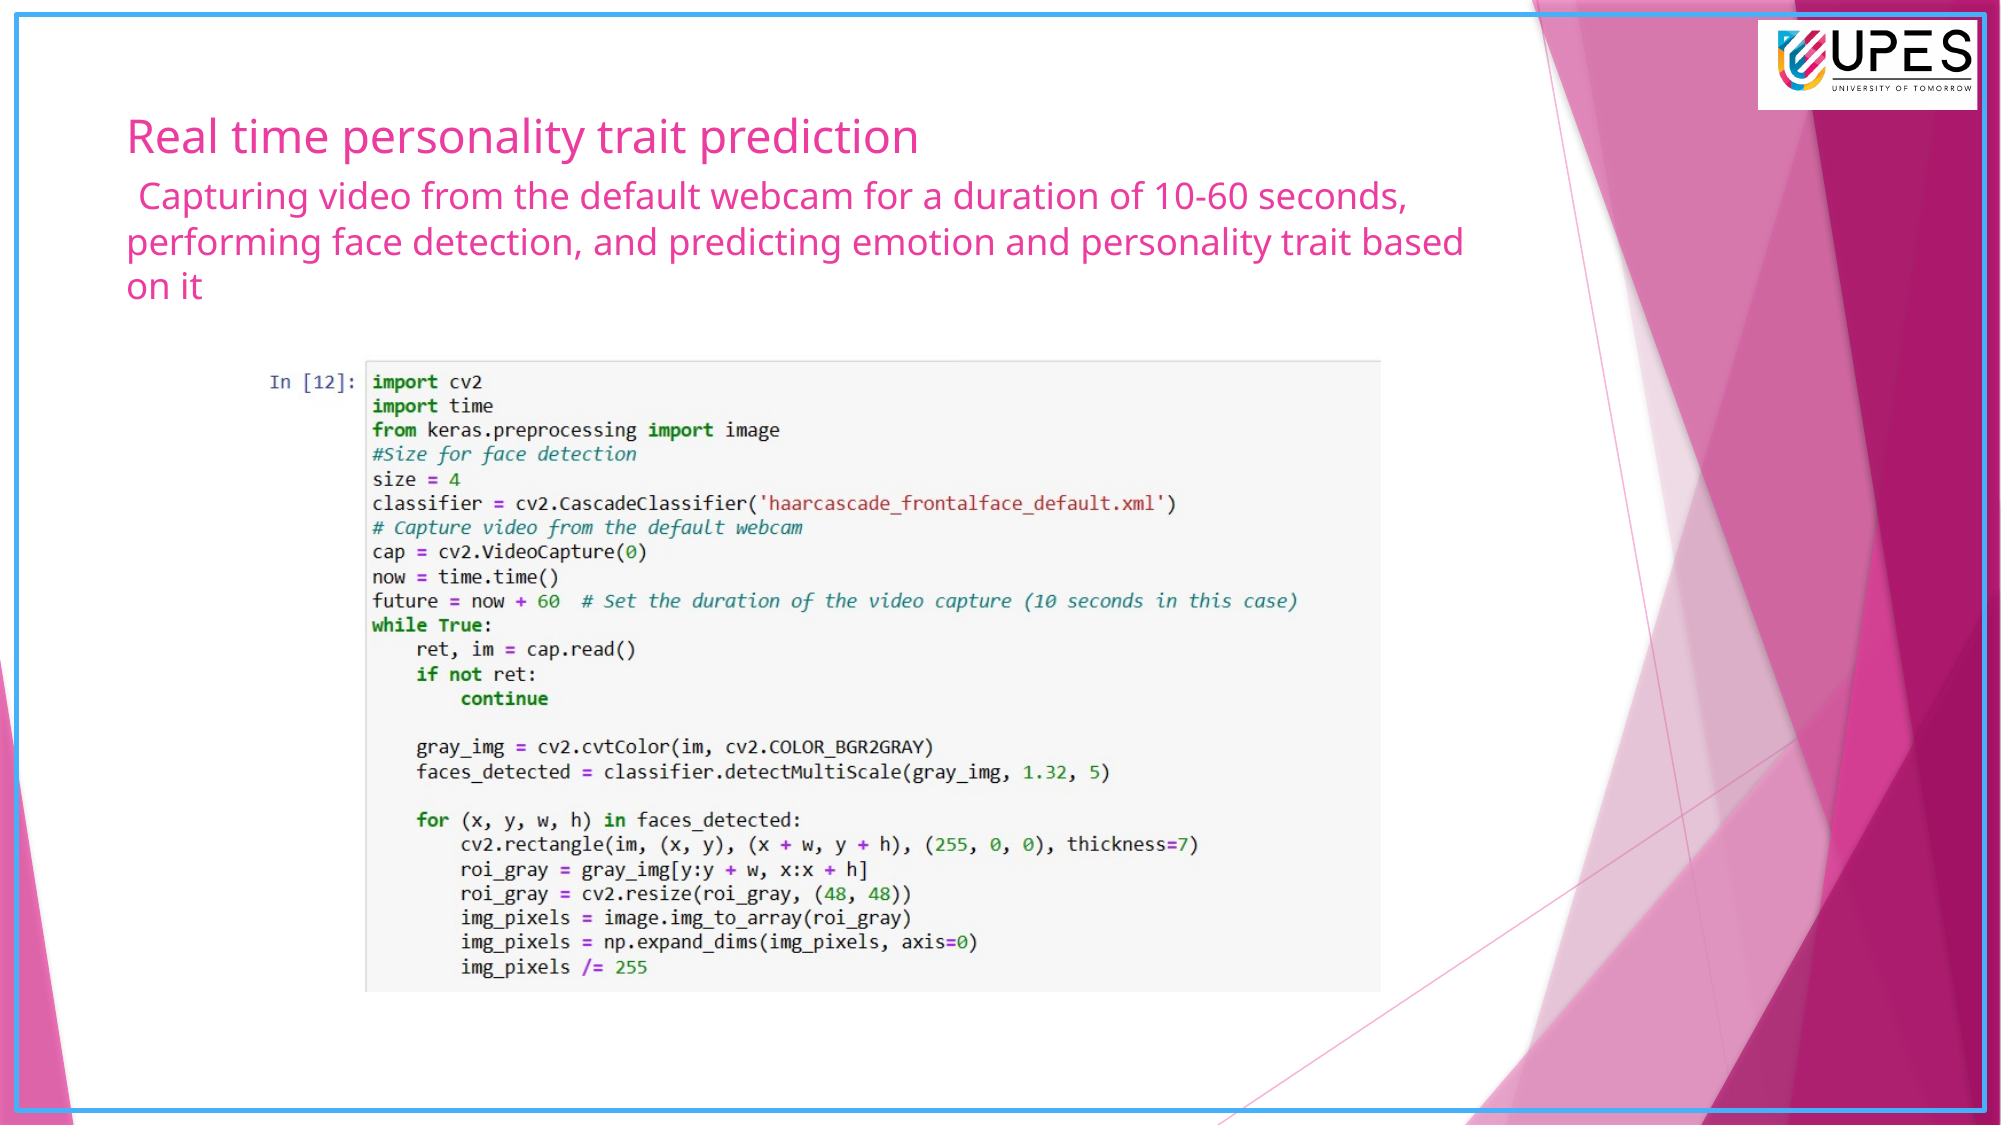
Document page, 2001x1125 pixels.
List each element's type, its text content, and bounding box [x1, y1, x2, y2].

picture [1758, 20, 1978, 110]
title Real time personality trait prediction Capturing video from the default webcam for a duration of 10-60 seconds, performing face detection, and predicting emotion and personality trait based on it [111, 99, 1522, 317]
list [251, 353, 1381, 992]
